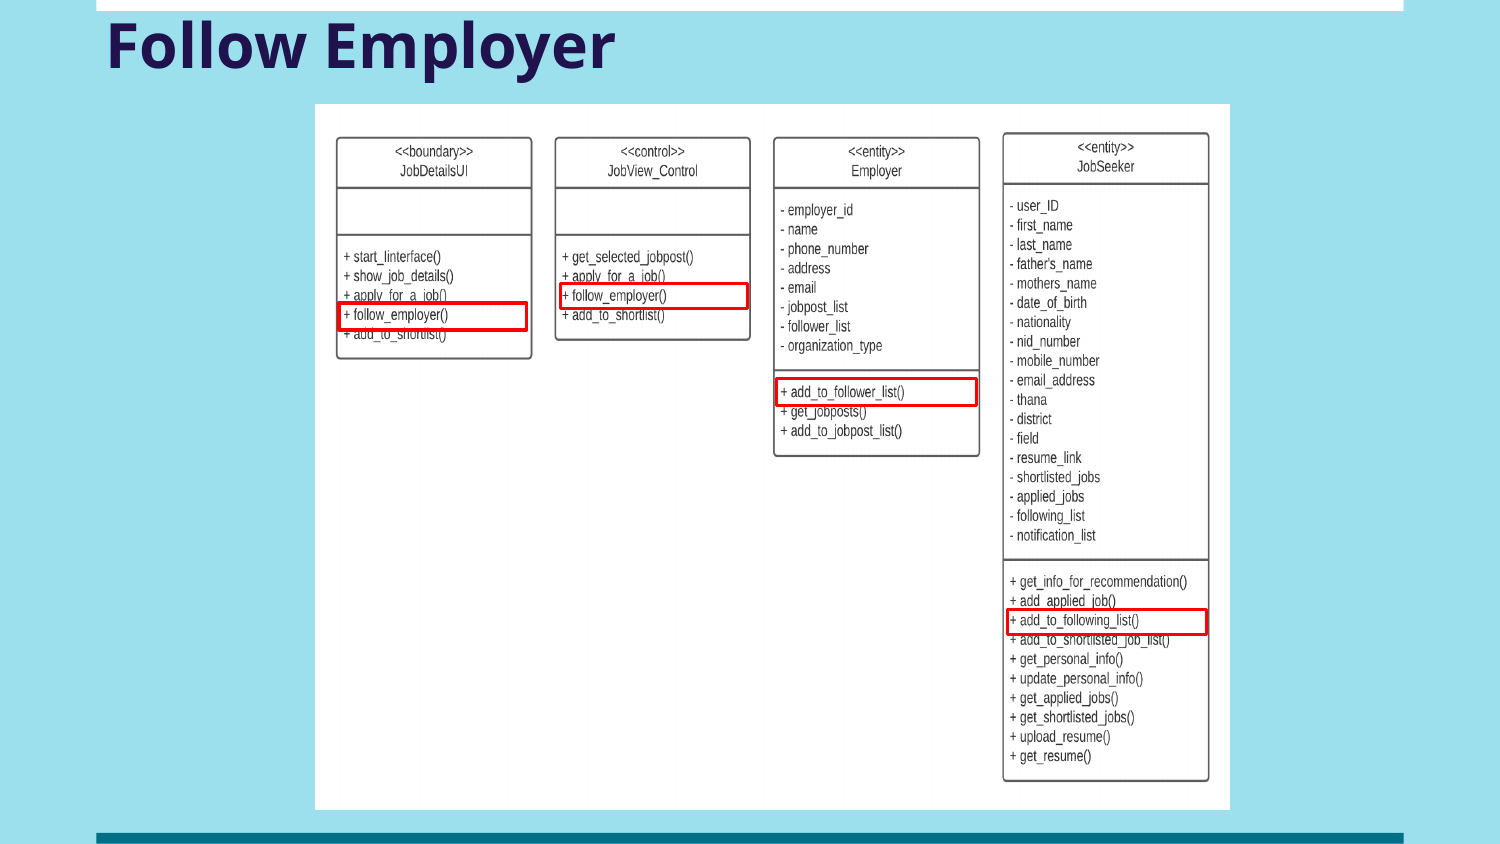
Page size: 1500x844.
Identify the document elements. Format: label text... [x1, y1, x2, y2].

text_box Follow Employer [90, 0, 1489, 106]
picture [314, 104, 1231, 811]
